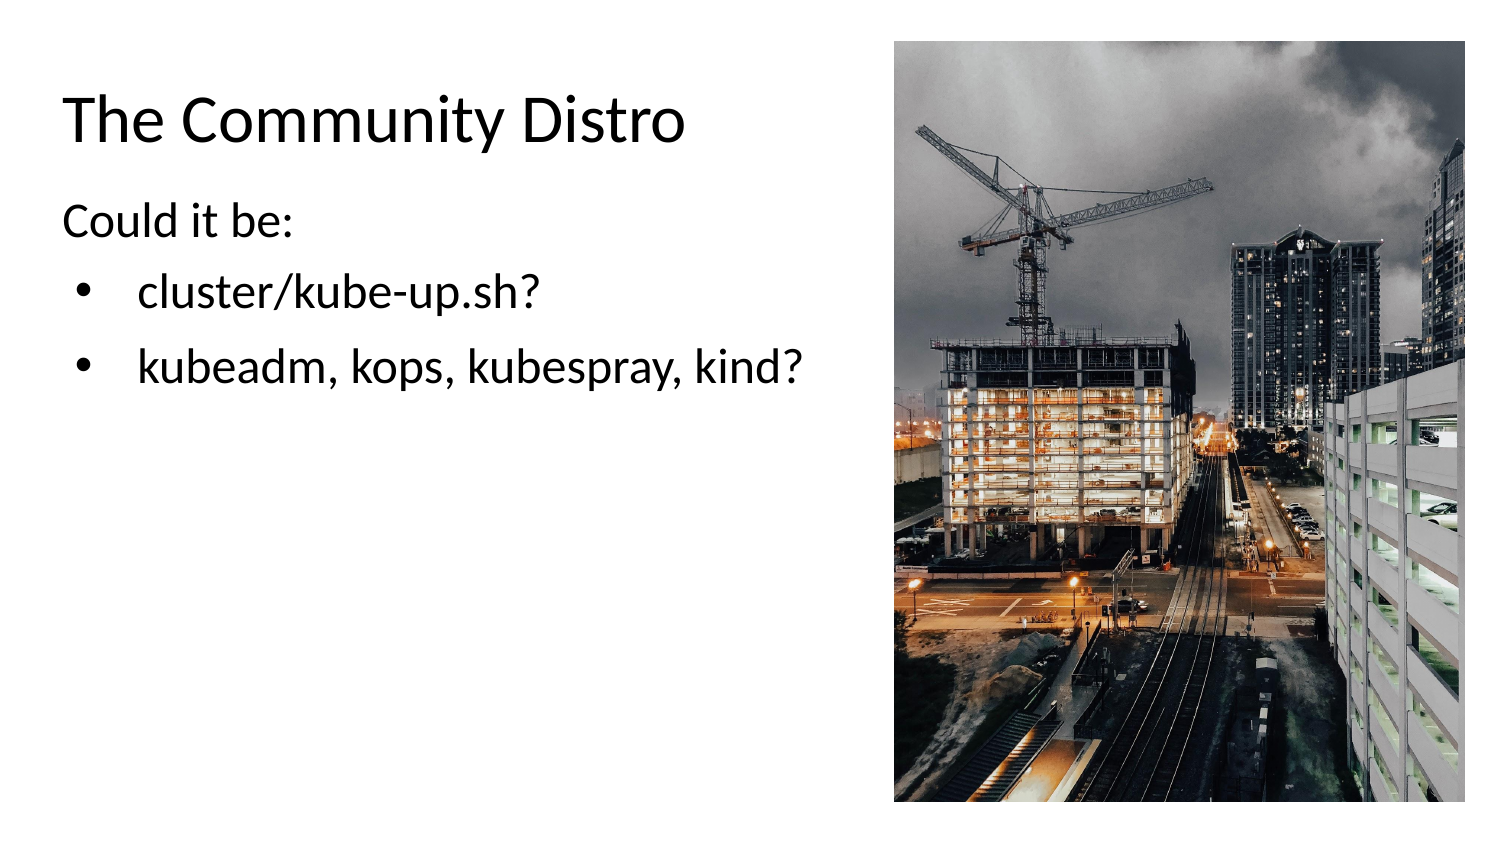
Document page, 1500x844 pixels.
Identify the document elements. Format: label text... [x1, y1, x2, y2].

list Could it be: cluster/kube-up.sh? kubeadm, kops, kubespray, kind? [51, 189, 840, 750]
picture [894, 41, 1466, 803]
title The Community Distro [51, 72, 889, 167]
